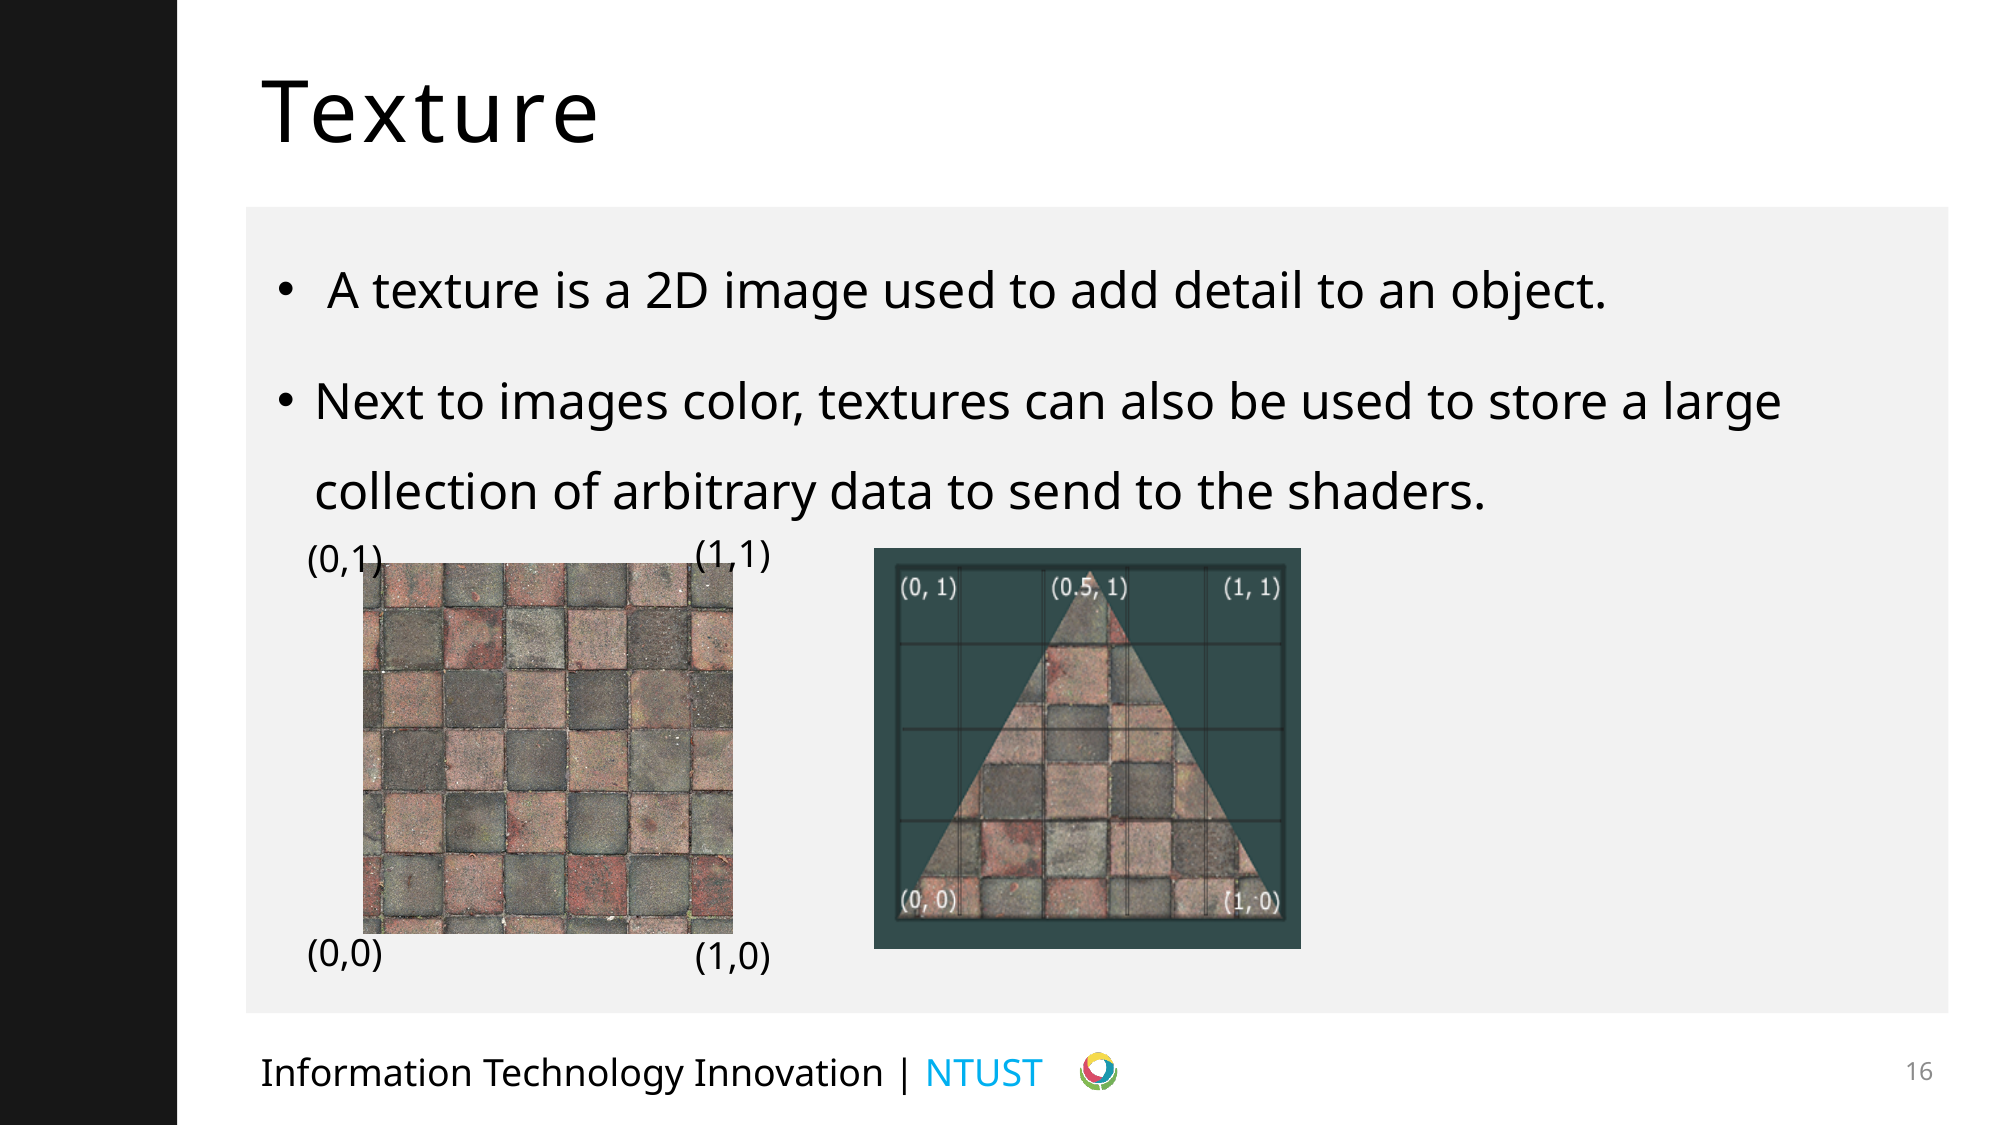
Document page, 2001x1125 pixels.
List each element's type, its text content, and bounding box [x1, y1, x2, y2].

title Texture [246, 59, 1949, 169]
list A texture is a 2D image used to add detail to an object. Next to images color, textures can also be used to store a large collection of arbitrary data to send to the shaders. [262, 220, 1932, 999]
picture [874, 548, 1301, 950]
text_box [311, 522, 767, 966]
picture [1067, 1041, 1127, 1103]
